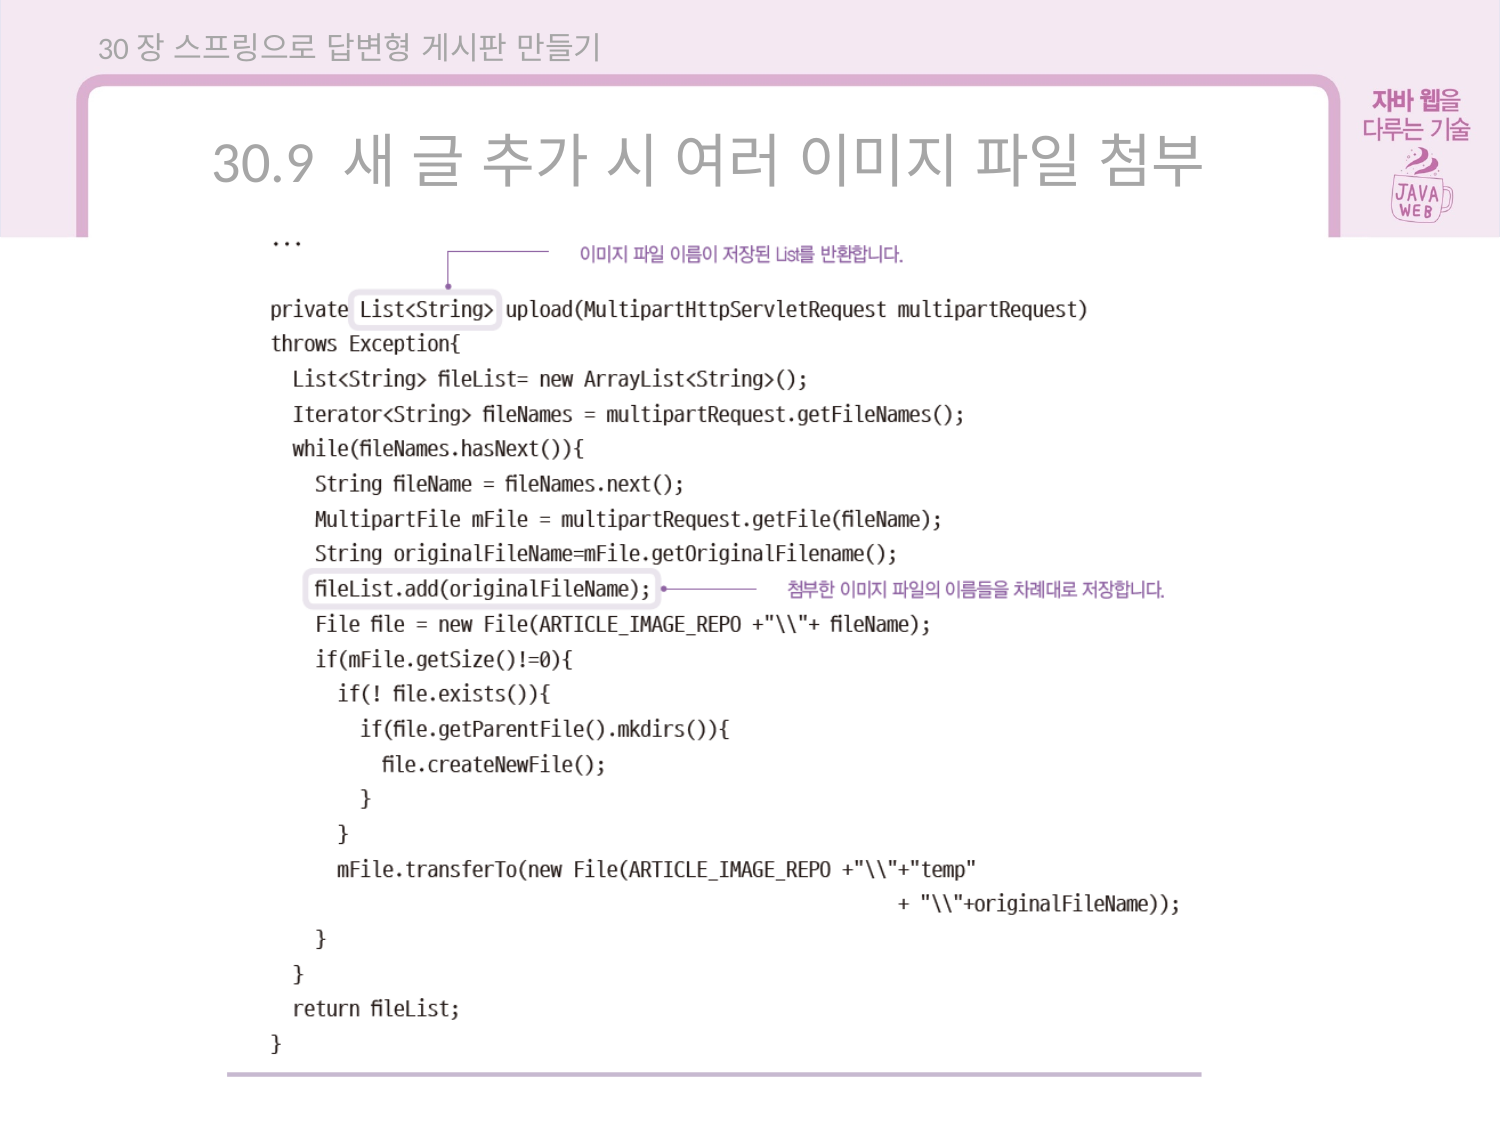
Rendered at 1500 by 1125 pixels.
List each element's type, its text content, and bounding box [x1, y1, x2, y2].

text_box 30장 스프링으로 답변형 게시판 만들기 [82, 0, 1133, 74]
picture [0, 0, 1500, 1125]
text_box 30.9 새 글 추가 시 여러 이미지 파일 첨부 [96, 117, 1321, 202]
